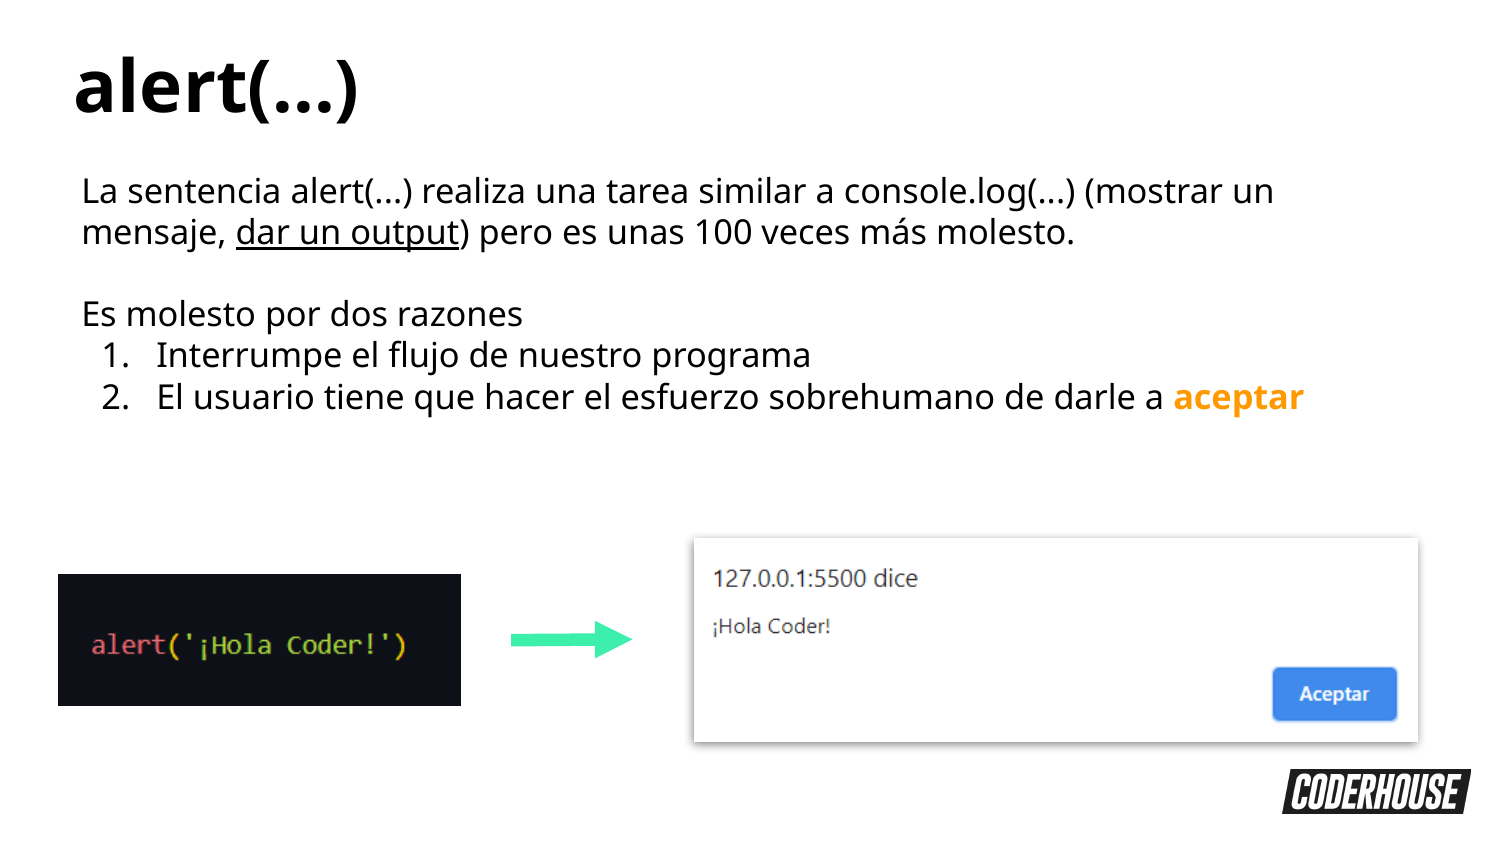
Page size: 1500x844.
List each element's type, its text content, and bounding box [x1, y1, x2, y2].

picture [693, 538, 1419, 742]
picture [1281, 769, 1471, 814]
text_box La sentencia alert(...) realiza una tarea similar a console.log(...) (mostrar un mensaje, dar un output) pero es unas 100 veces más molesto. Es molesto por dos razones Interrumpe el flujo de nuestro programa El usuario tiene que hacer el esfuerzo sobrehumano de darle a aceptar [66, 153, 1407, 445]
text_box alert(...) [58, 34, 1080, 144]
picture [58, 573, 461, 706]
